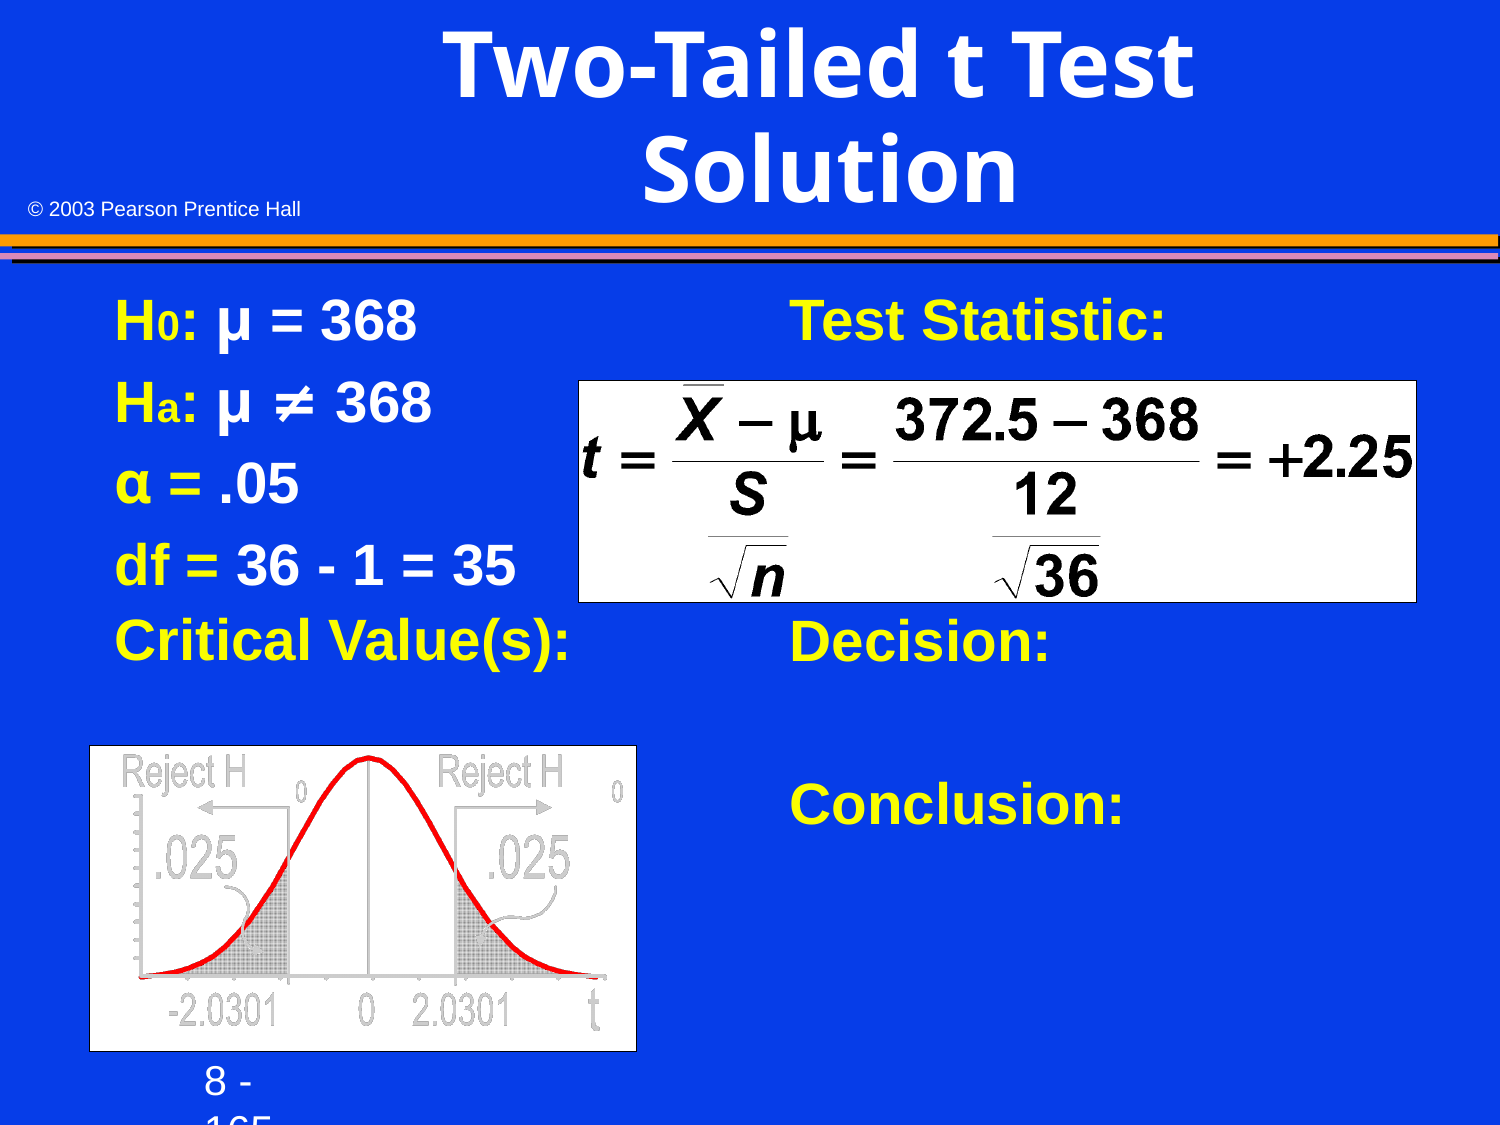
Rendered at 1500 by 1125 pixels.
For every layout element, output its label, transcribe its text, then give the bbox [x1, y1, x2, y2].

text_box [578, 380, 1417, 603]
title Two-Tailed t Test Solution [275, 24, 1388, 213]
list H0: μ = 368 Ha: μ ≠ 368 α = .05 df = 36 - 1 = 35 Critical Value(s): [99, 275, 732, 950]
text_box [89, 744, 637, 1053]
text_box Test Statistic: Decision: Conclusion: [774, 274, 1400, 379]
text_box Test Statistic: Decision: Conclusion: [774, 611, 1400, 950]
